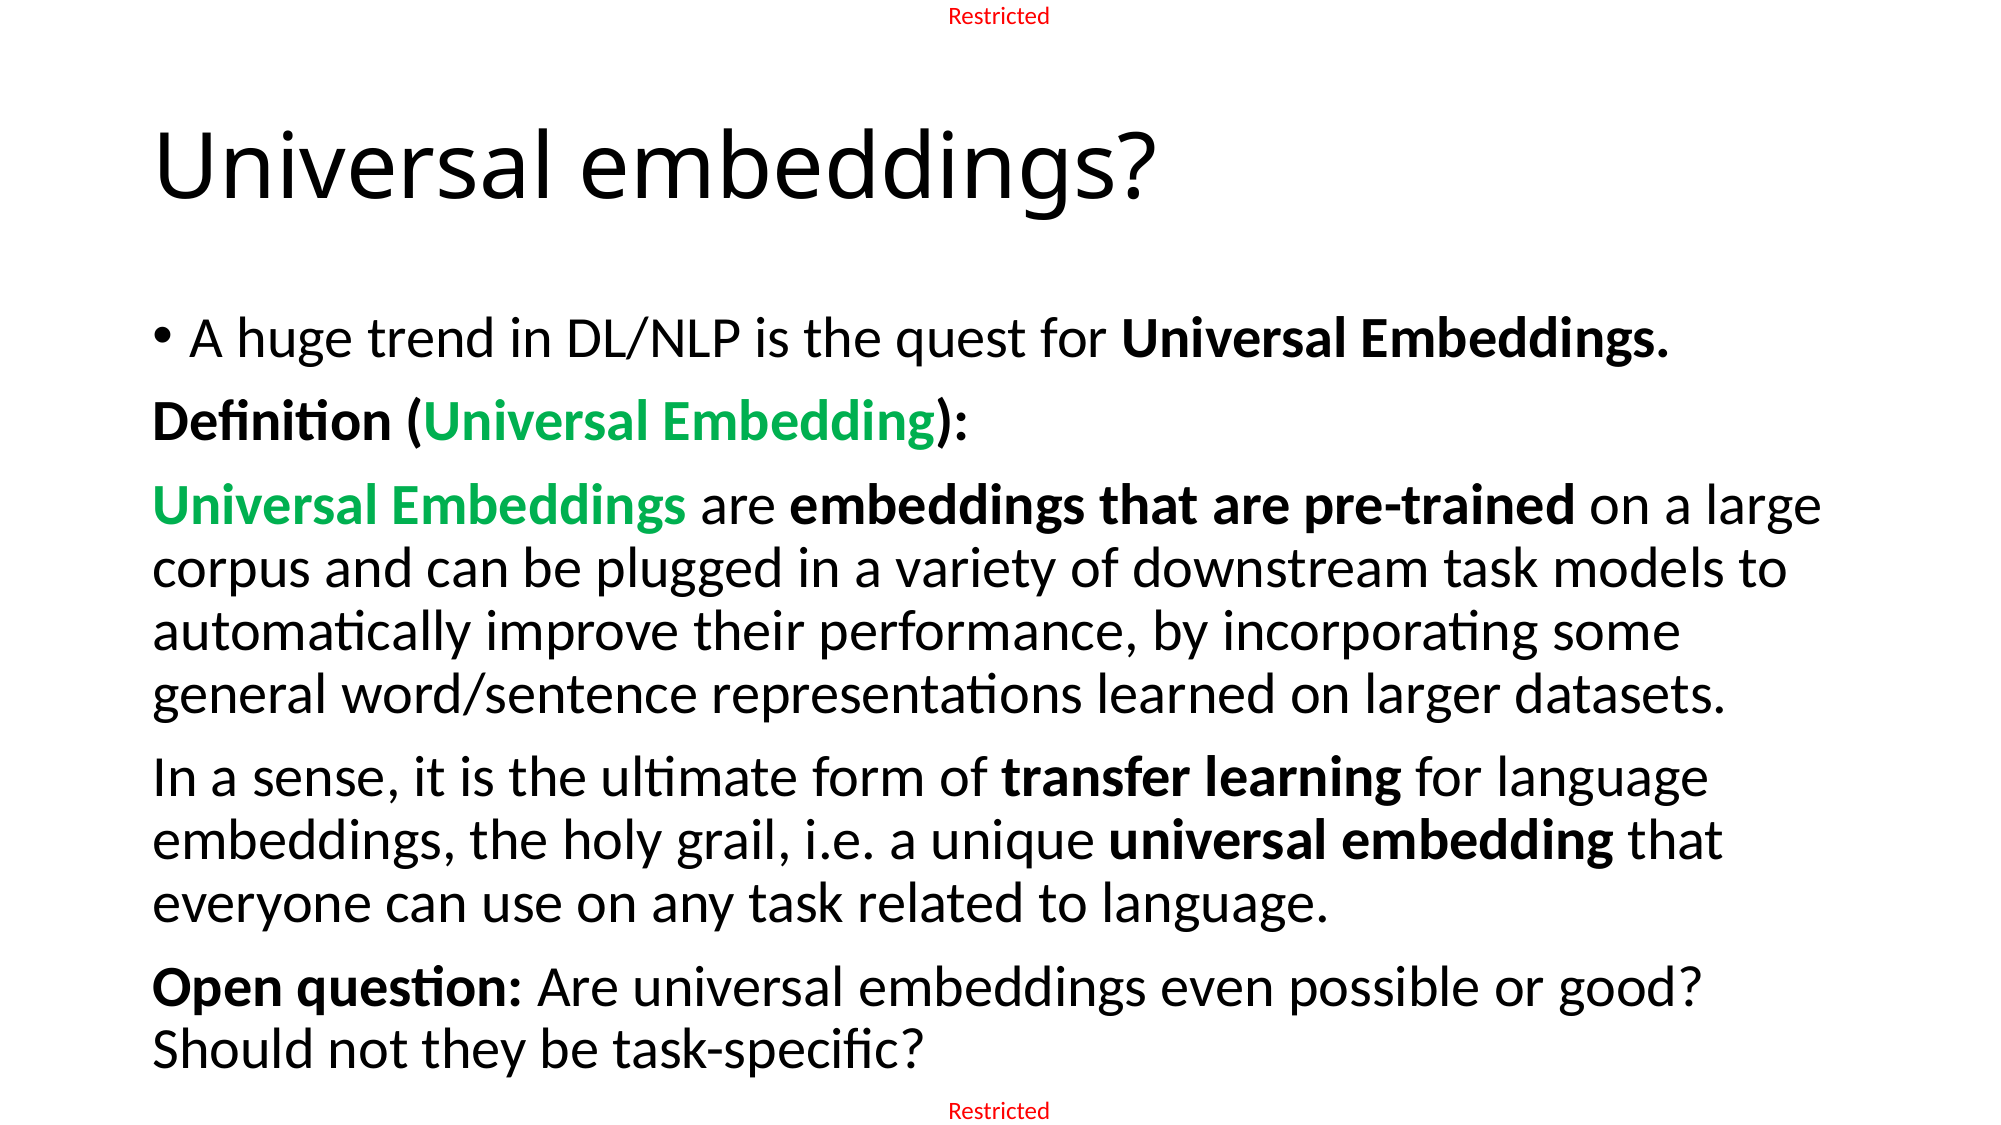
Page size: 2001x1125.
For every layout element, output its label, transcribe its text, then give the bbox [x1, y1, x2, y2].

title Universal embeddings? [137, 59, 1863, 278]
list A huge trend in DL/NLP is the quest for Universal Embeddings. Definition (Universal Embedding): Universal Embeddings are embeddings that are pre-trained on a large corpus and can be plugged in a variety of downstream task models to automatically improve their performance, by incorporating some general word/sentence representations learned on larger datasets. In a sense, it is the ultimate form of transfer learning for language embeddings, the holy grail, i.e. a unique universal embedding that everyone can use on any task related to language. Open question: Are universal embeddings even possible or good? Should not they be task-specific? [137, 299, 1863, 1125]
